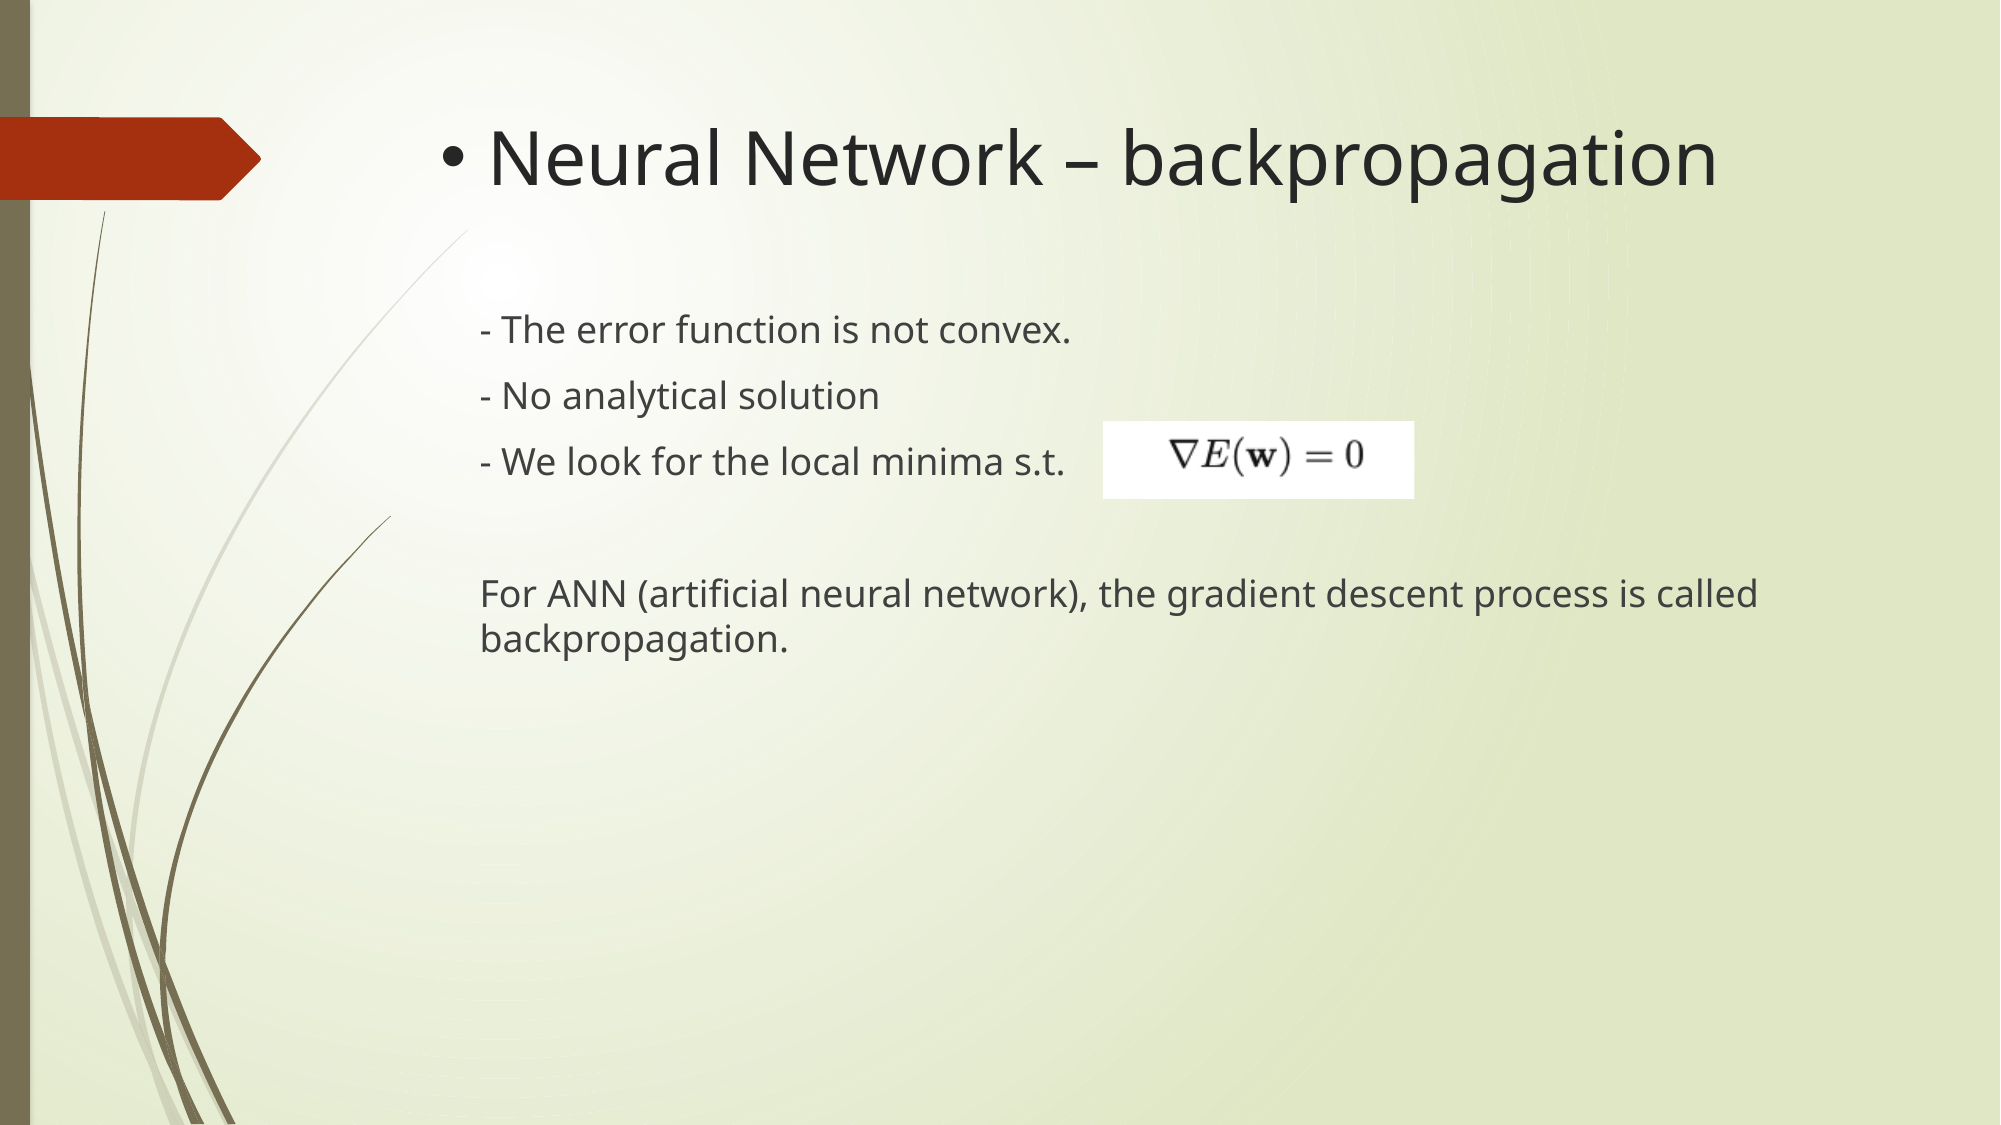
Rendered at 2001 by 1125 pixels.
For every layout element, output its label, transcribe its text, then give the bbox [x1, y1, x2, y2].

picture [1092, 421, 1415, 510]
list - The error function is not convex. - No analytical solution - We look for the local minima s.t. For ANN (artificial neural network), the gradient descent process is called backpropagation. [464, 298, 1928, 919]
title Neural Network – backpropagation [425, 102, 1888, 313]
